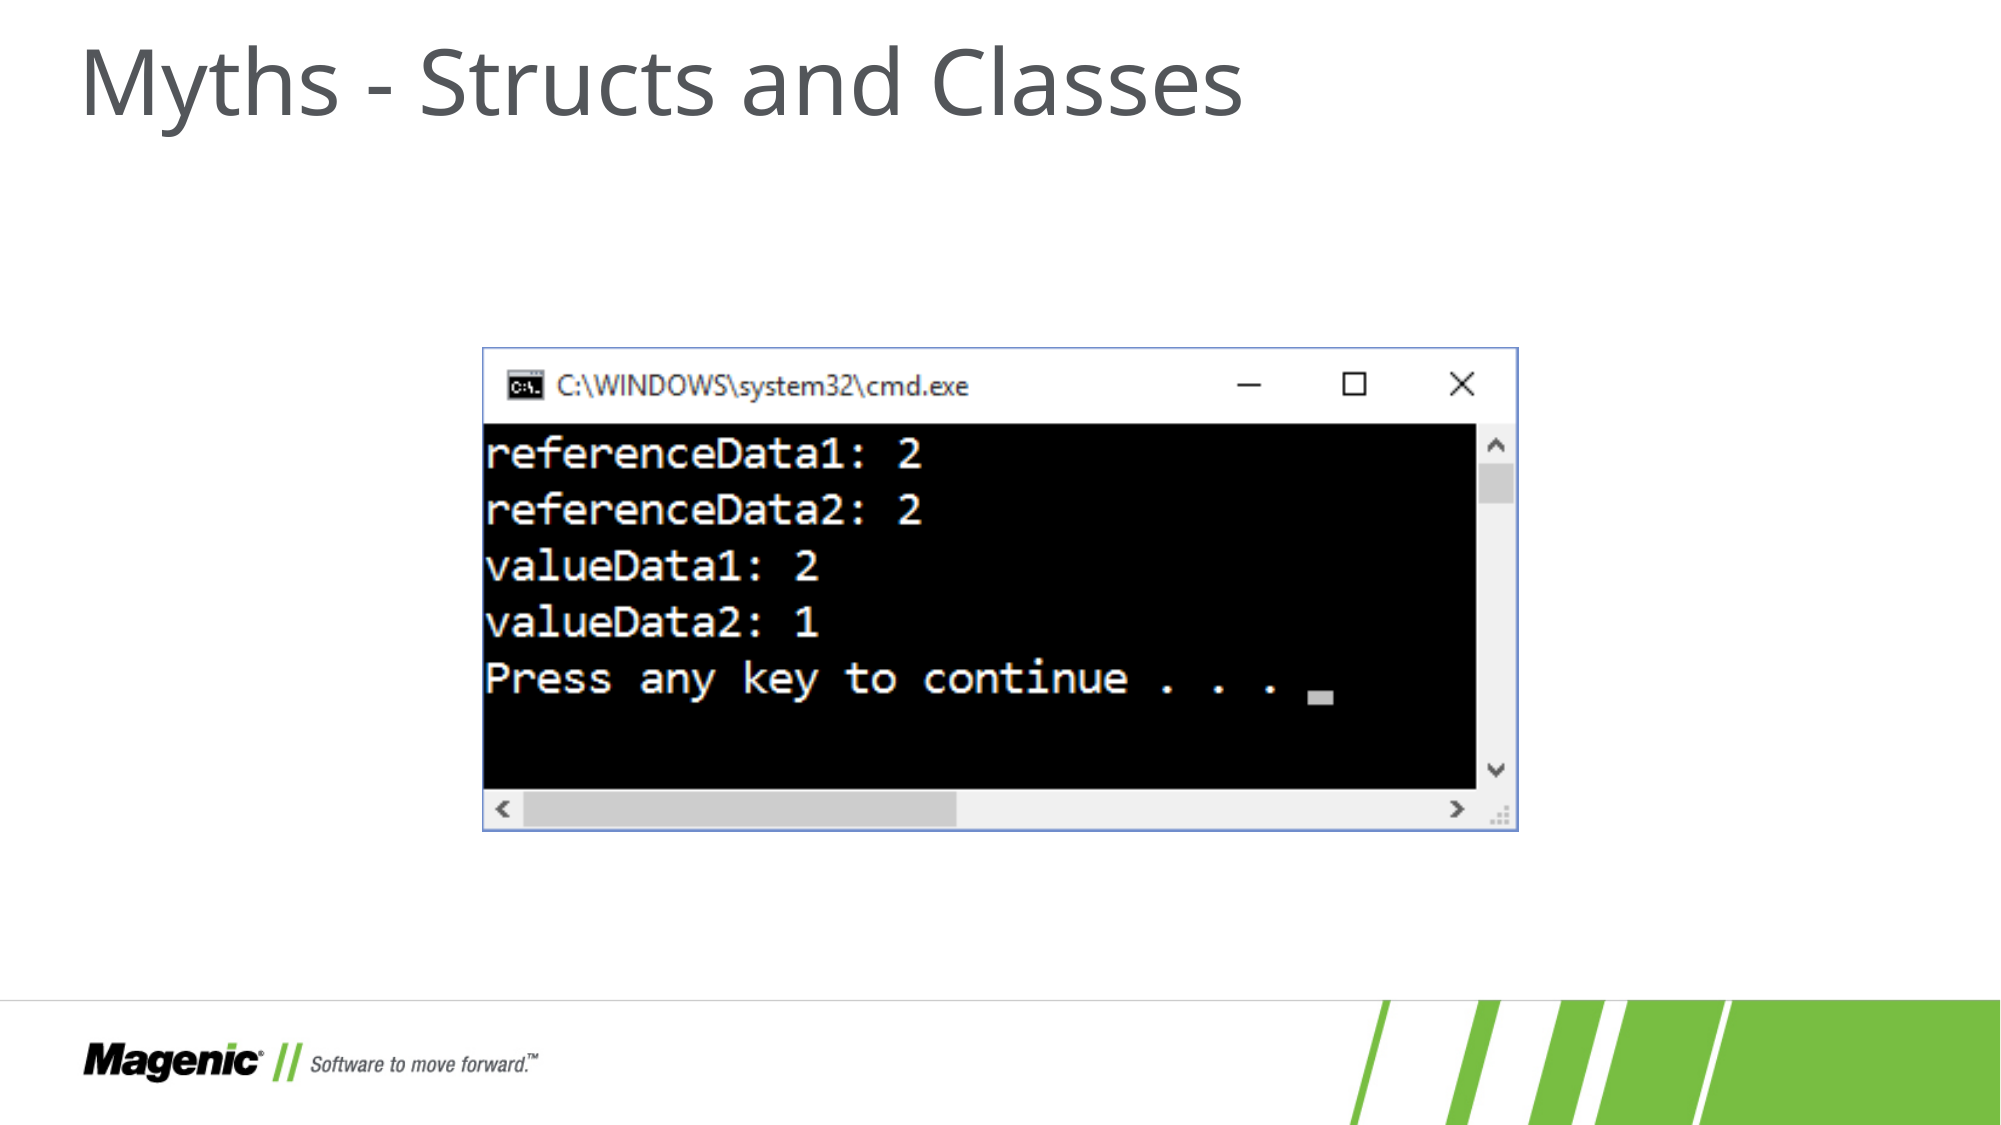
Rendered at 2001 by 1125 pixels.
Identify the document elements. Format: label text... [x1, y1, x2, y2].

picture [0, 0, 2001, 1125]
title Myths - Structs and Classes [63, 41, 1938, 131]
